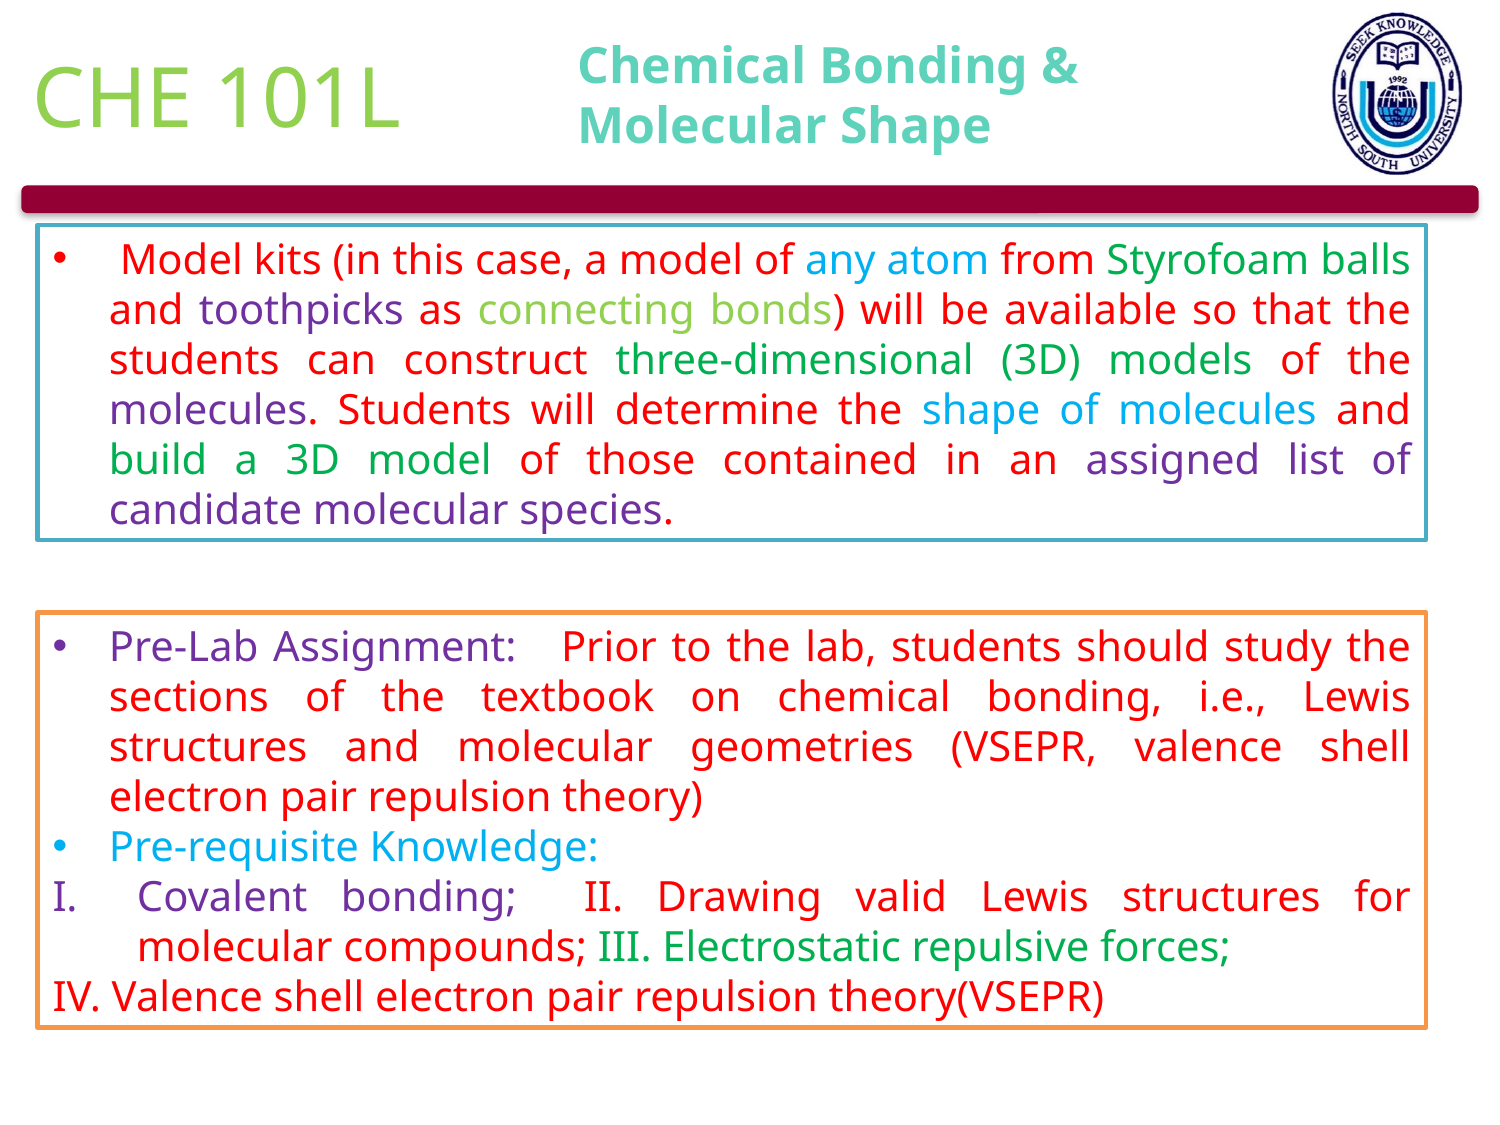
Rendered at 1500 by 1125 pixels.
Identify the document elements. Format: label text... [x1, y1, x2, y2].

picture [1331, 12, 1463, 176]
text_box Pre-Lab Assignment: Prior to the lab, students should study the sections of the textbook on chemical bonding, i.e., Lewis structures and molecular geometries (VSEPR, valence shell electron pair repulsion theory) Pre-requisite Knowledge: Covalent bonding; II. Drawing valid Lewis structures for molecular compounds; III. Electrostatic repulsive forces; IV. Valence shell electron pair repulsion theory(VSEPR) [37, 612, 1427, 1028]
text_box Chemical Bonding & Molecular Shape [562, 18, 1125, 169]
text_box CHE 101L [17, 0, 463, 188]
text_box Model kits (in this case, a model of any atom from Styrofoam balls and toothpicks as connecting bonds) will be available so that the students can construct three-dimensional (3D) models of the molecules. Students will determine the shape of molecules and build a 3D model of those contained in an assigned list of candidate molecular species. [37, 224, 1427, 540]
